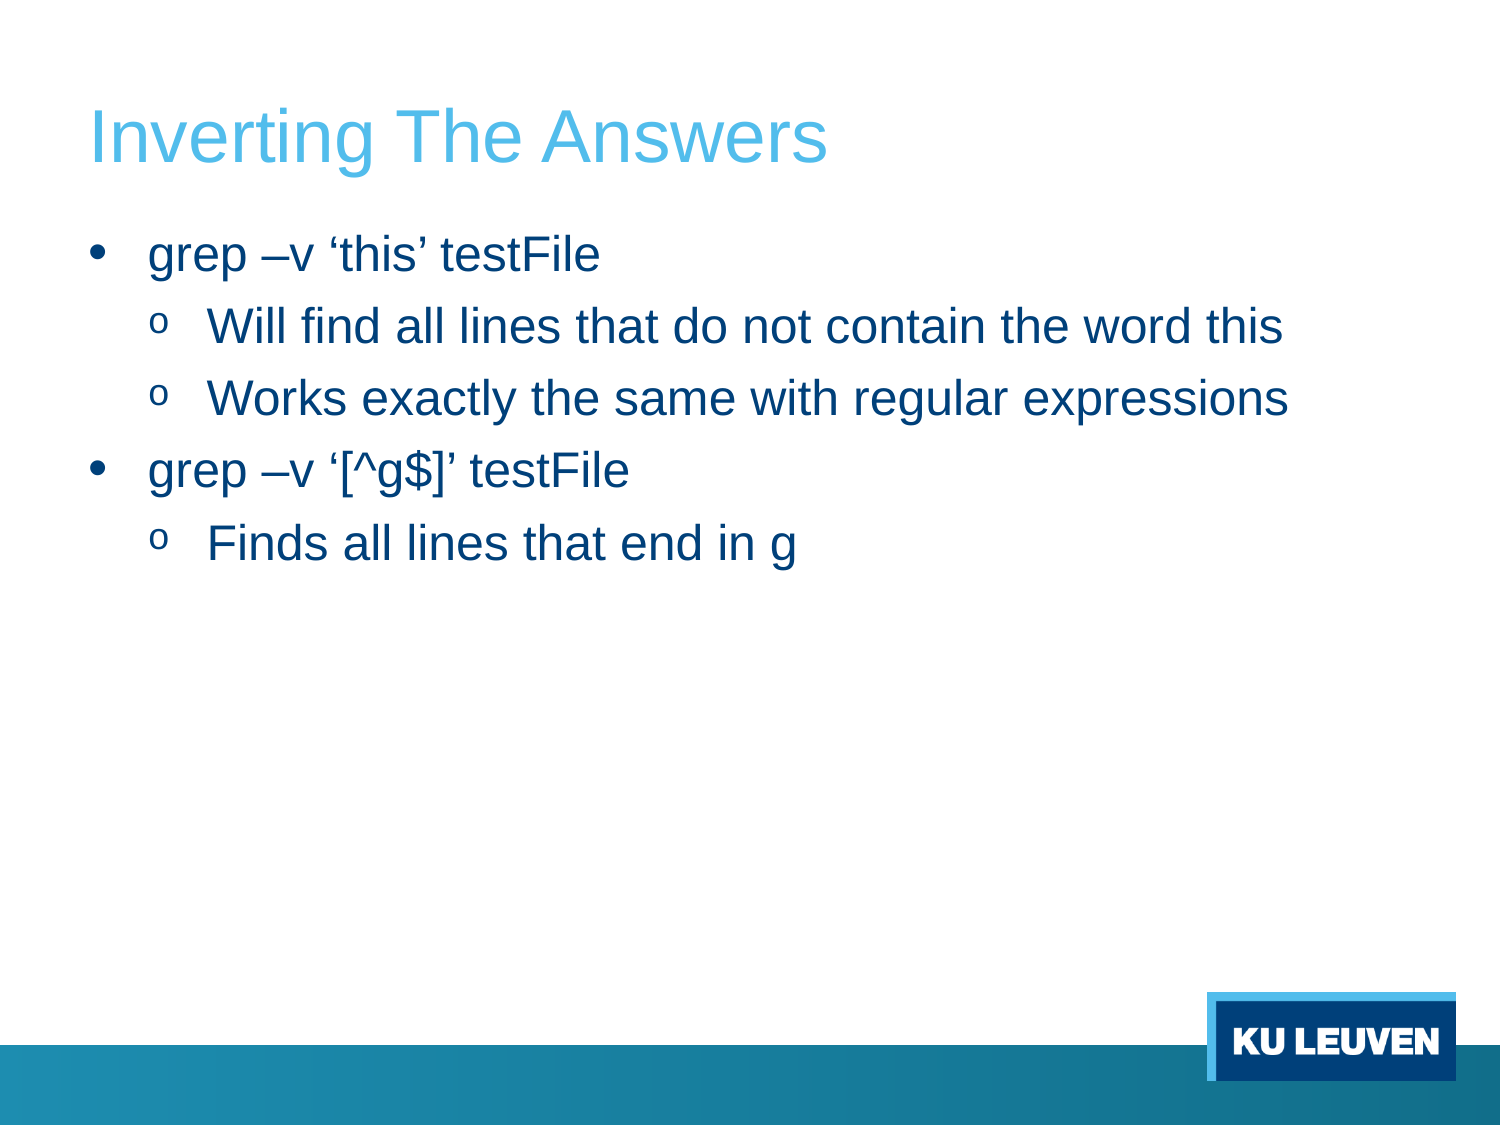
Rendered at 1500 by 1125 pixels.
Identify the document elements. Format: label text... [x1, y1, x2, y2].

picture [1207, 992, 1456, 1081]
title Inverting The Answers [88, 29, 1456, 178]
list grep –v ‘this’ testFile Will find all lines that do not contain the word this Works exactly the same with regular expressions grep –v ‘[^g$]’ testFile Finds all lines that end in g [88, 221, 1456, 948]
